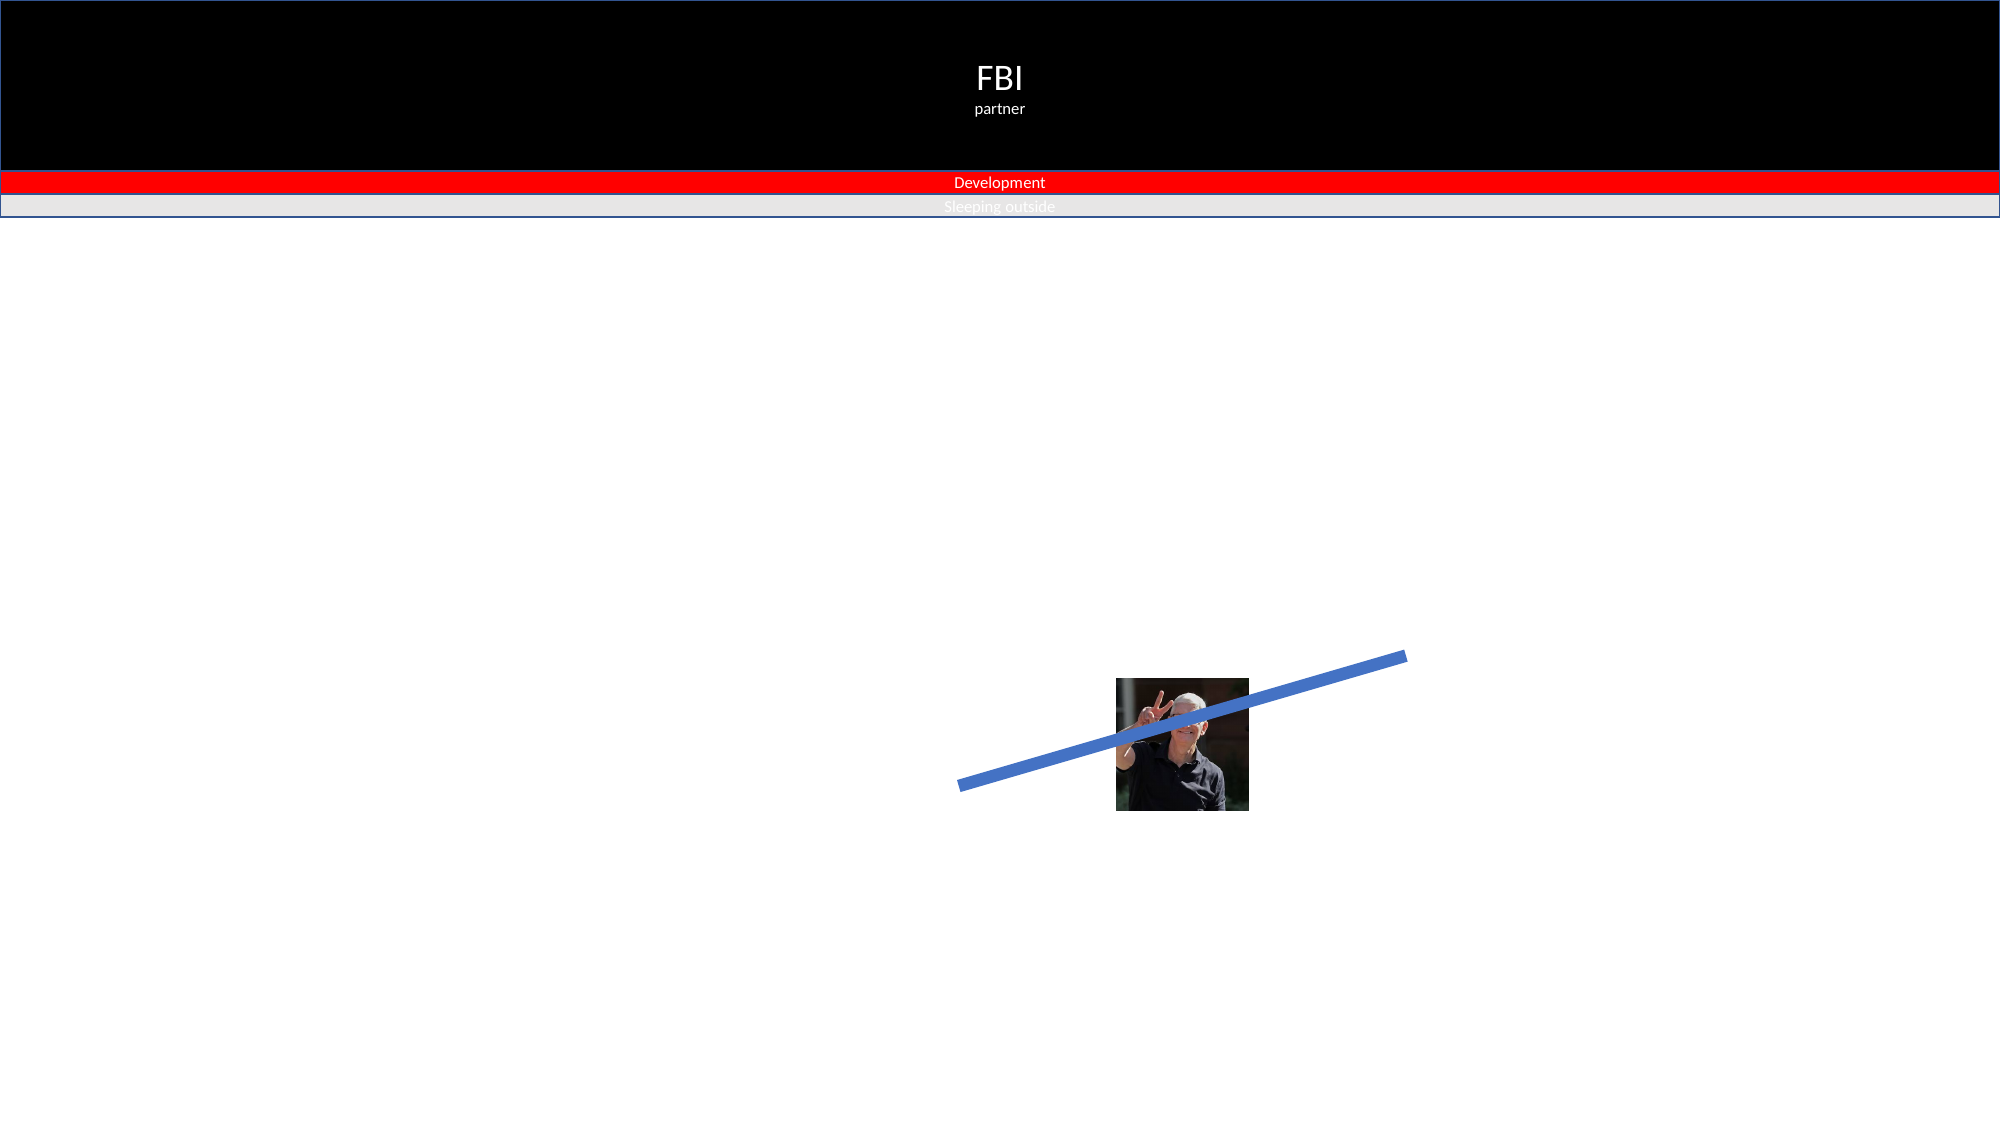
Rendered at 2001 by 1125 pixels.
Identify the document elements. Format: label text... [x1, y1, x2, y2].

text_box Development [0, 170, 2000, 193]
picture [1116, 786, 1249, 811]
text_box FBI partner [0, 0, 2000, 170]
text_box Sleeping outside [0, 193, 2000, 218]
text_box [958, 655, 1406, 786]
